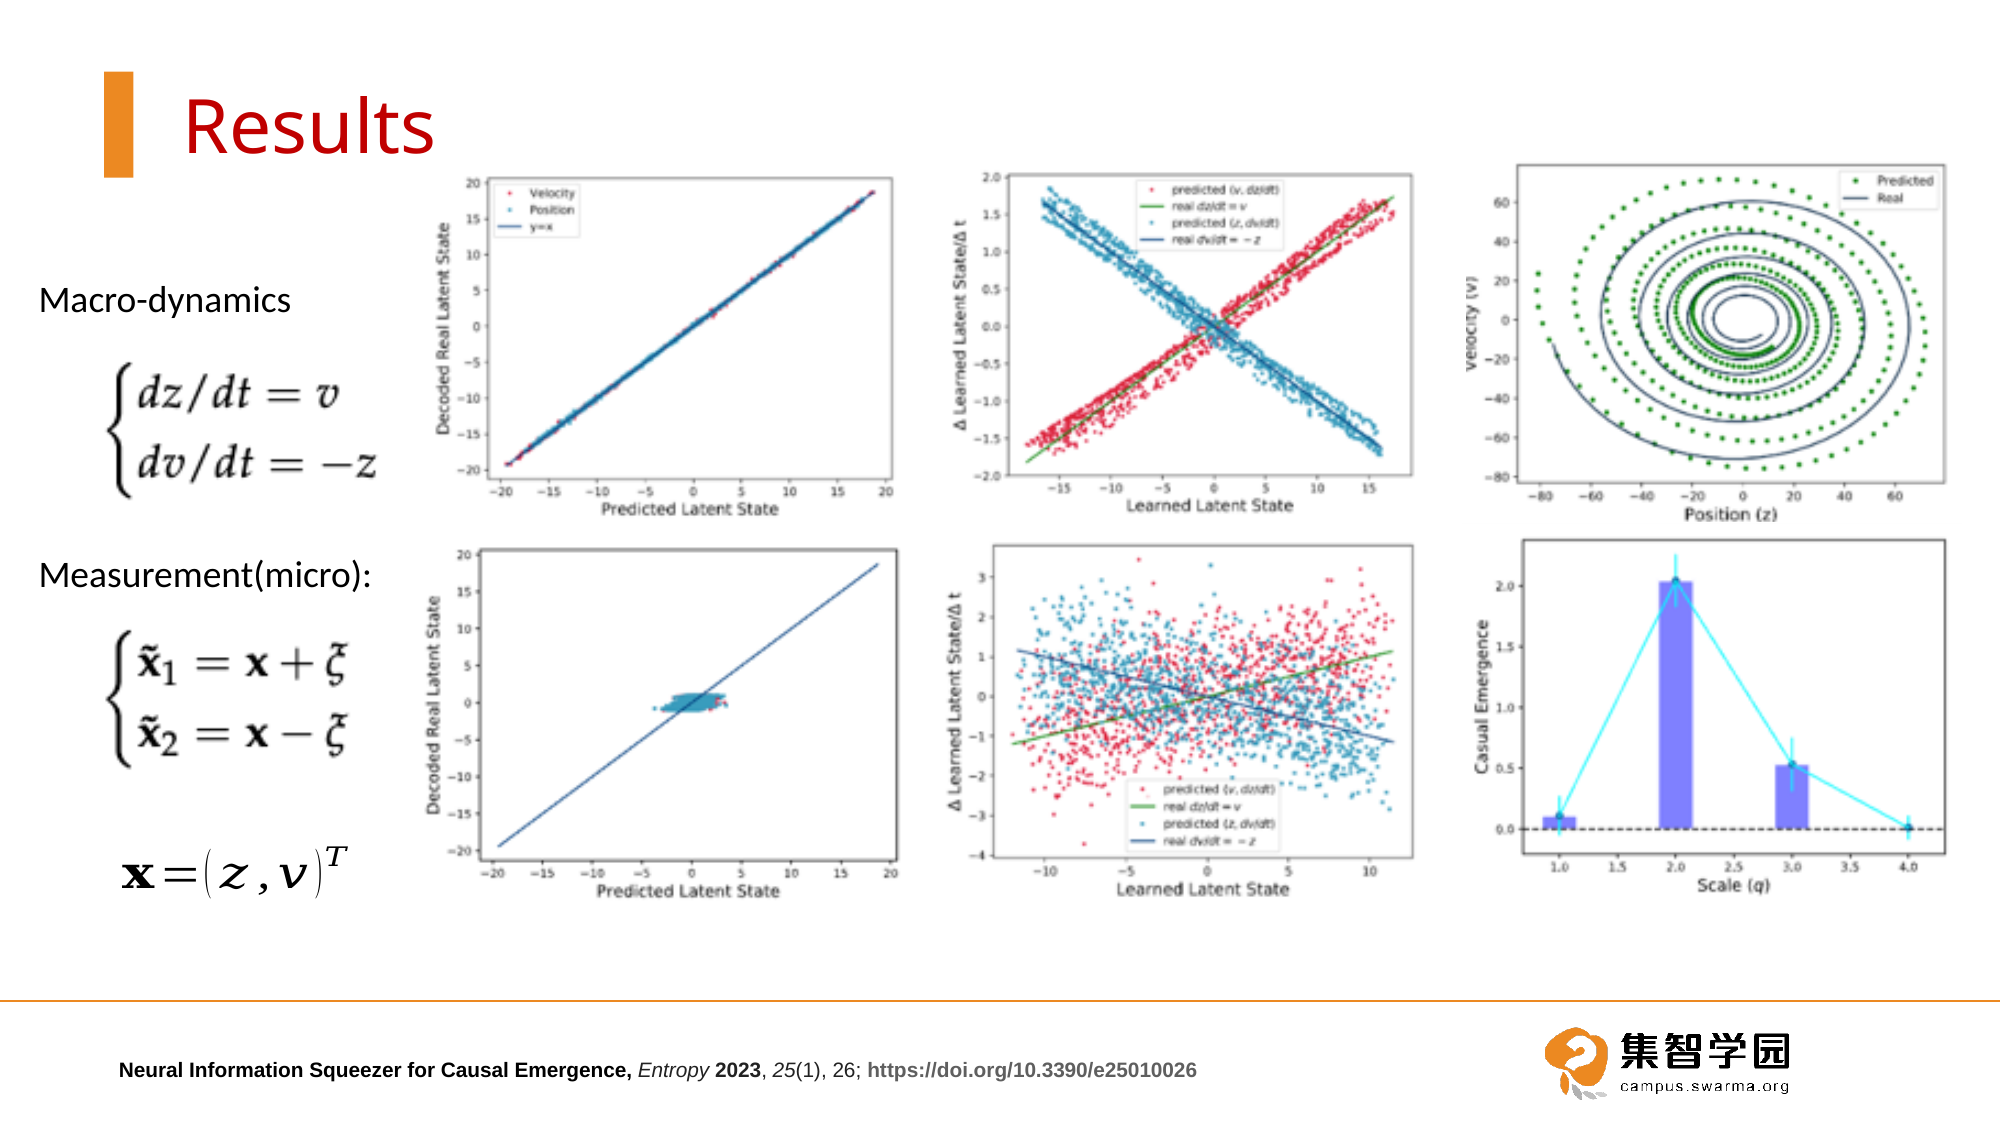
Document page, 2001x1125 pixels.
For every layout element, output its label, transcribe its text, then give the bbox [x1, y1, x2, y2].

text_box [103, 70, 135, 179]
picture [1461, 157, 1962, 900]
picture [935, 159, 1428, 525]
picture [1527, 963, 1811, 1125]
picture [74, 318, 392, 514]
text_box Macro-dynamics [23, 267, 418, 327]
picture [421, 161, 908, 527]
text_box Results [168, 71, 1532, 177]
text_box Measurement(micro): [23, 542, 397, 603]
picture [85, 614, 365, 787]
picture [421, 544, 908, 908]
picture [935, 529, 1422, 908]
text_box Neural Information Squeezer for Causal Emergence, Entropy 2023, 25(1), 26; https://doi.org/10.3390/e25010026 [104, 1049, 1507, 1090]
